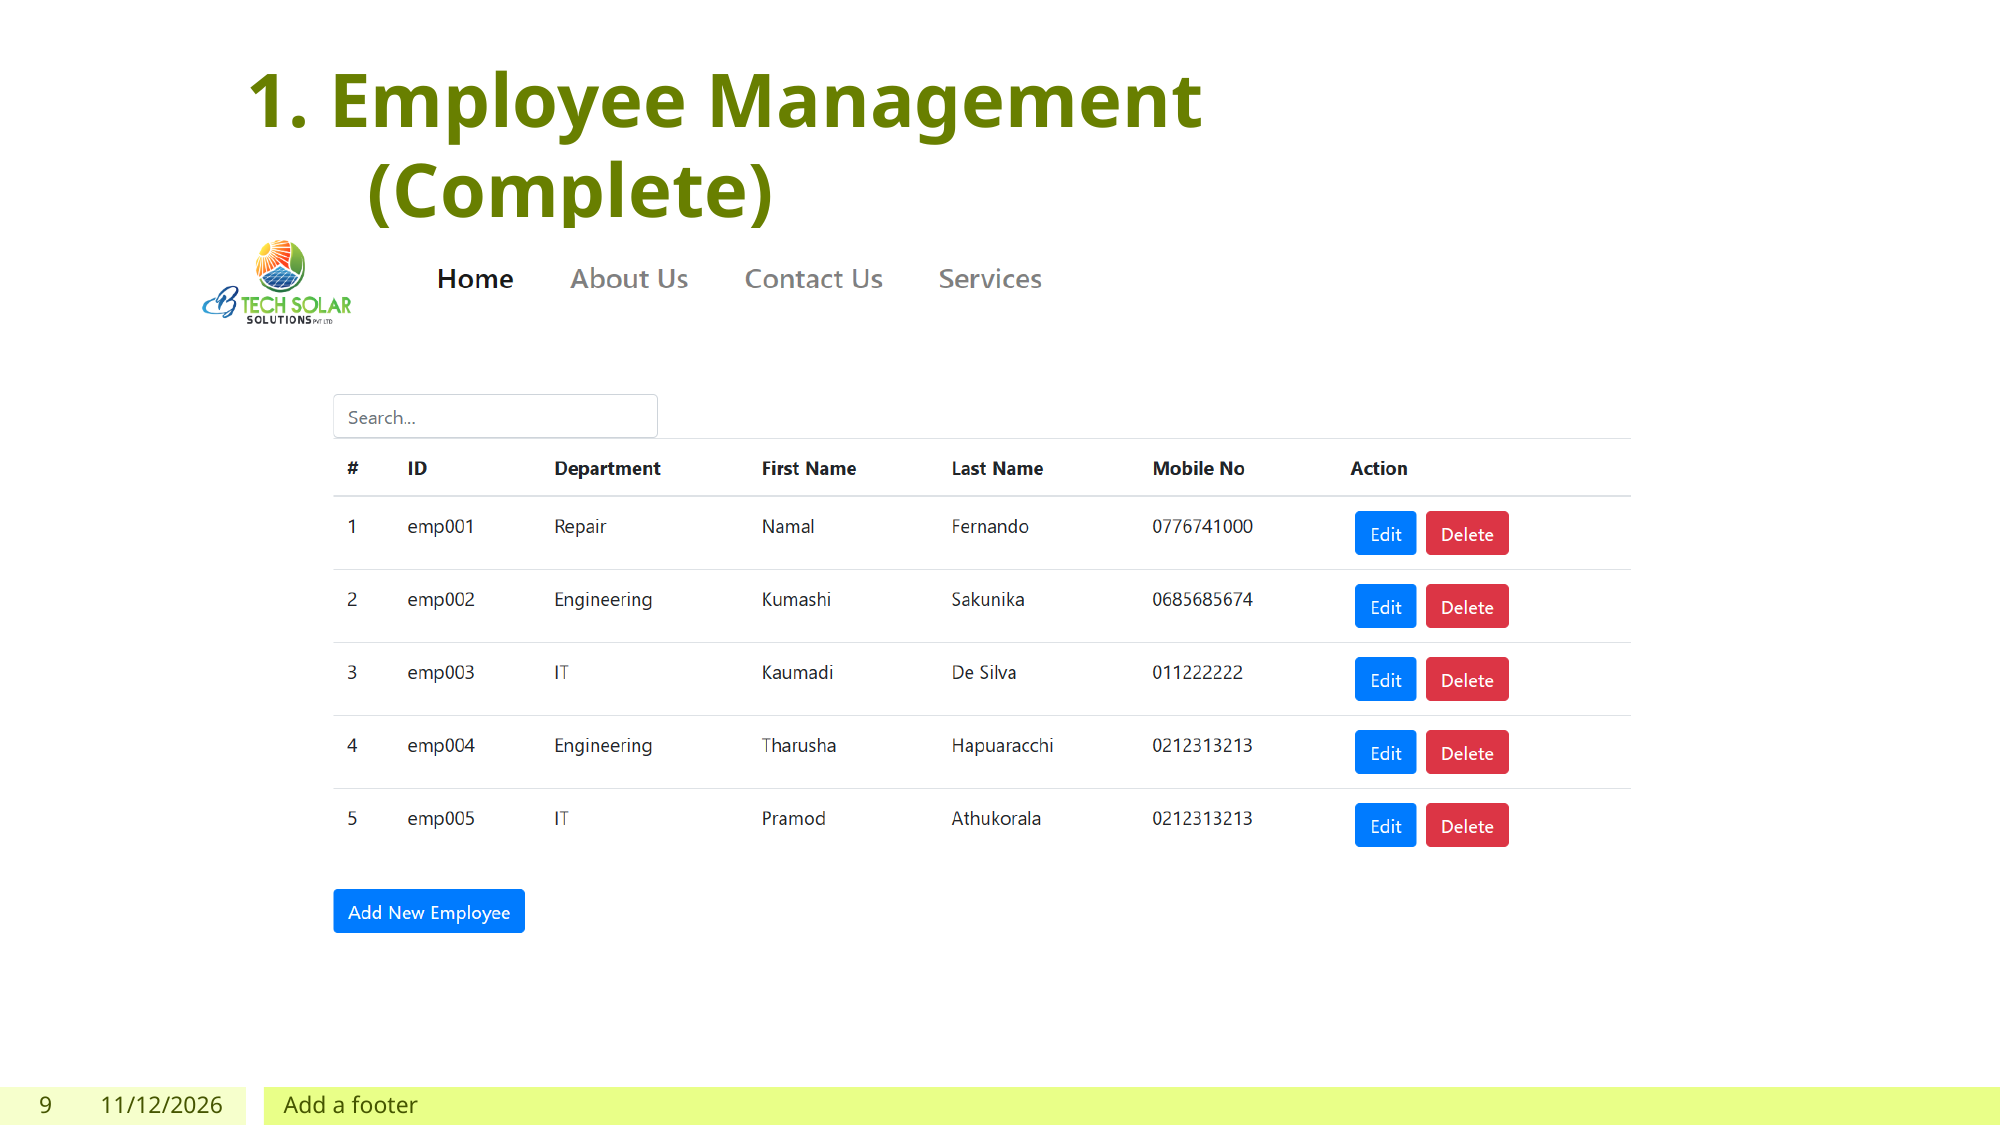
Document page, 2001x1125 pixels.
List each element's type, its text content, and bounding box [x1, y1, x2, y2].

slide_number 9 [0, 1087, 68, 1125]
picture [117, 228, 1835, 1059]
title 1. Employee Management (Complete) [231, 45, 1769, 228]
footer Add a footer [268, 1087, 1769, 1125]
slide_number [74, 1087, 239, 1125]
